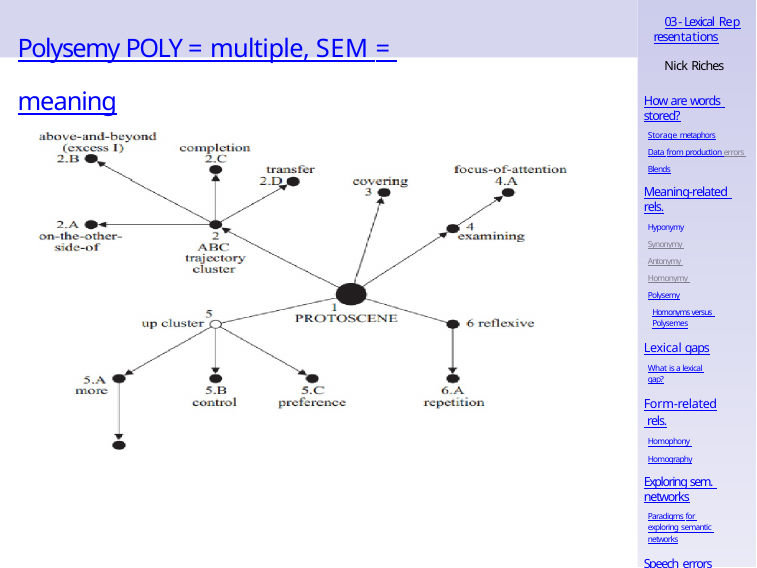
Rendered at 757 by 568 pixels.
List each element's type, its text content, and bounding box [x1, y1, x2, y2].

text_box [0, 0, 638, 58]
text_box 03 - Lexical Representations [651, 13, 743, 46]
picture [637, 0, 756, 567]
title Polysemy POLY = multiple, SEM = meaning [11, 14, 456, 123]
text_box [38, 132, 567, 450]
text_box Nick Riches How are words stored? Storage metaphors Data from production errors Blends Meaning-related rels. Hyponymy Synonymy Antonymy Homonymy Polysemy Homonyms versus Polysemes Lexical gaps What is a lexical gap? Form-related rels. Homophony Homography Exploring sem. networks Paradigms for exploring semantic networks Speech errors Types of speech errors 5-minute Exercise 18 / 35 Bibliography [641, 56, 754, 568]
